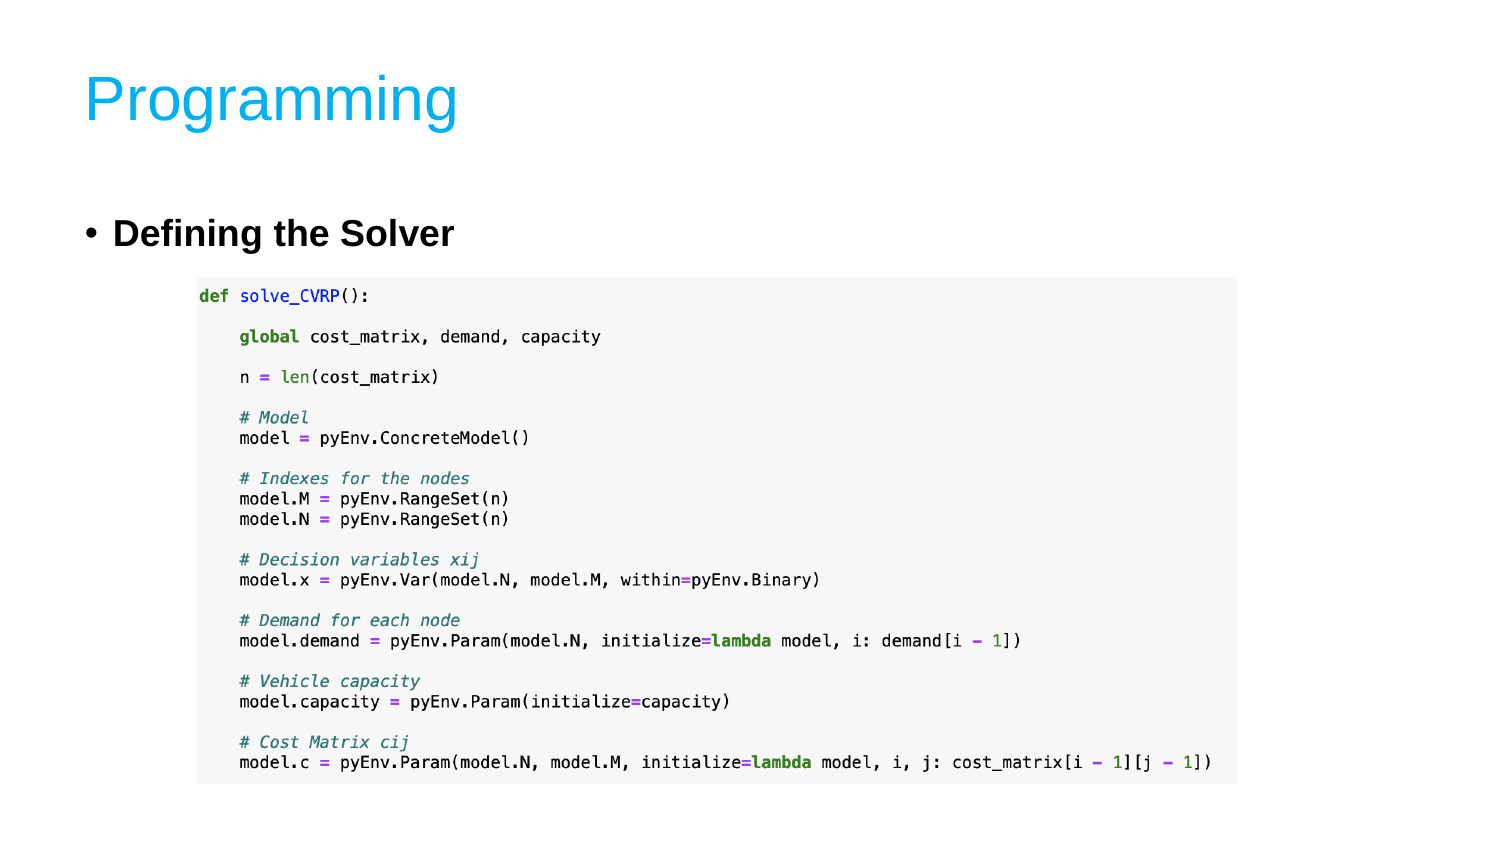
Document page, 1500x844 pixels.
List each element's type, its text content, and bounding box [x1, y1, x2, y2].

title Programming [69, 44, 1364, 156]
picture [196, 277, 1237, 784]
list Defining the Solver [69, 179, 1364, 715]
